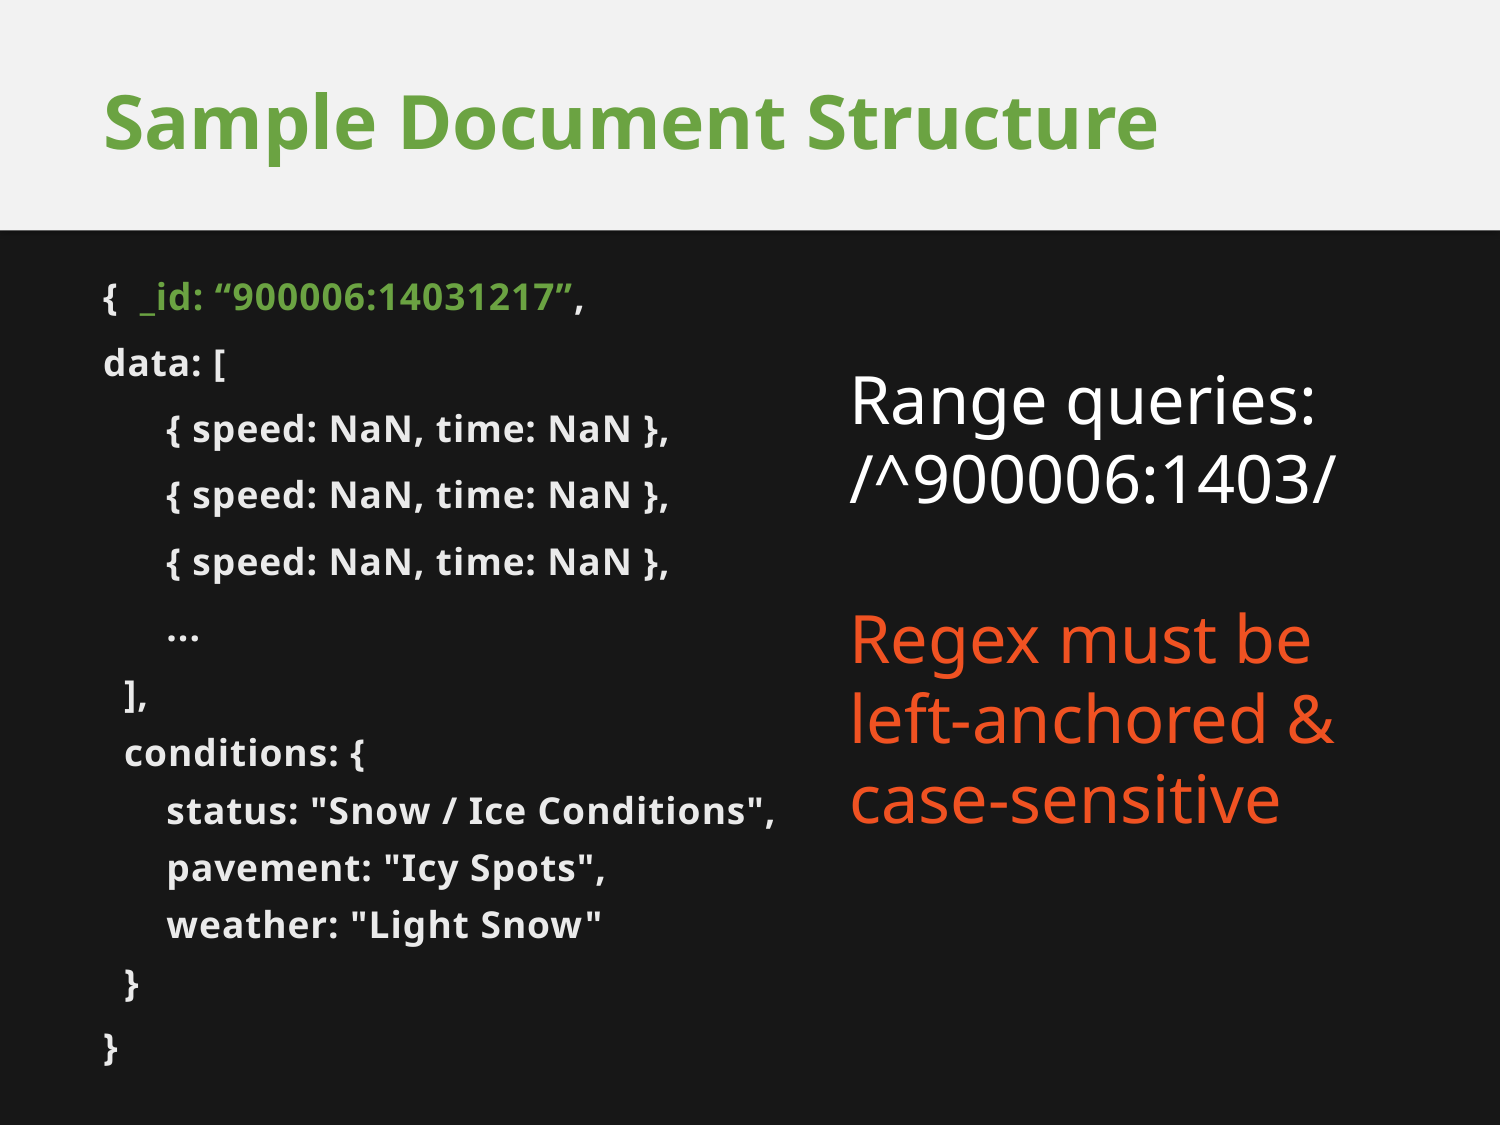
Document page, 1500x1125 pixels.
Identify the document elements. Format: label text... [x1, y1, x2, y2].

text_box Range queries: /^900006:1403/ Regex must be left-anchored & case-sensitive [834, 350, 1353, 845]
list { _id: “900006:14031217”, data: [ { speed: NaN, time: NaN }, { speed: NaN, time: NaN }, { speed: NaN, time: NaN }, ... ], conditions: { status: "Snow / Ice Conditions", pavement: "Icy Spots", weather: "Light Snow" } } [103, 271, 1397, 1074]
title Sample Document Structure [103, 55, 1399, 195]
